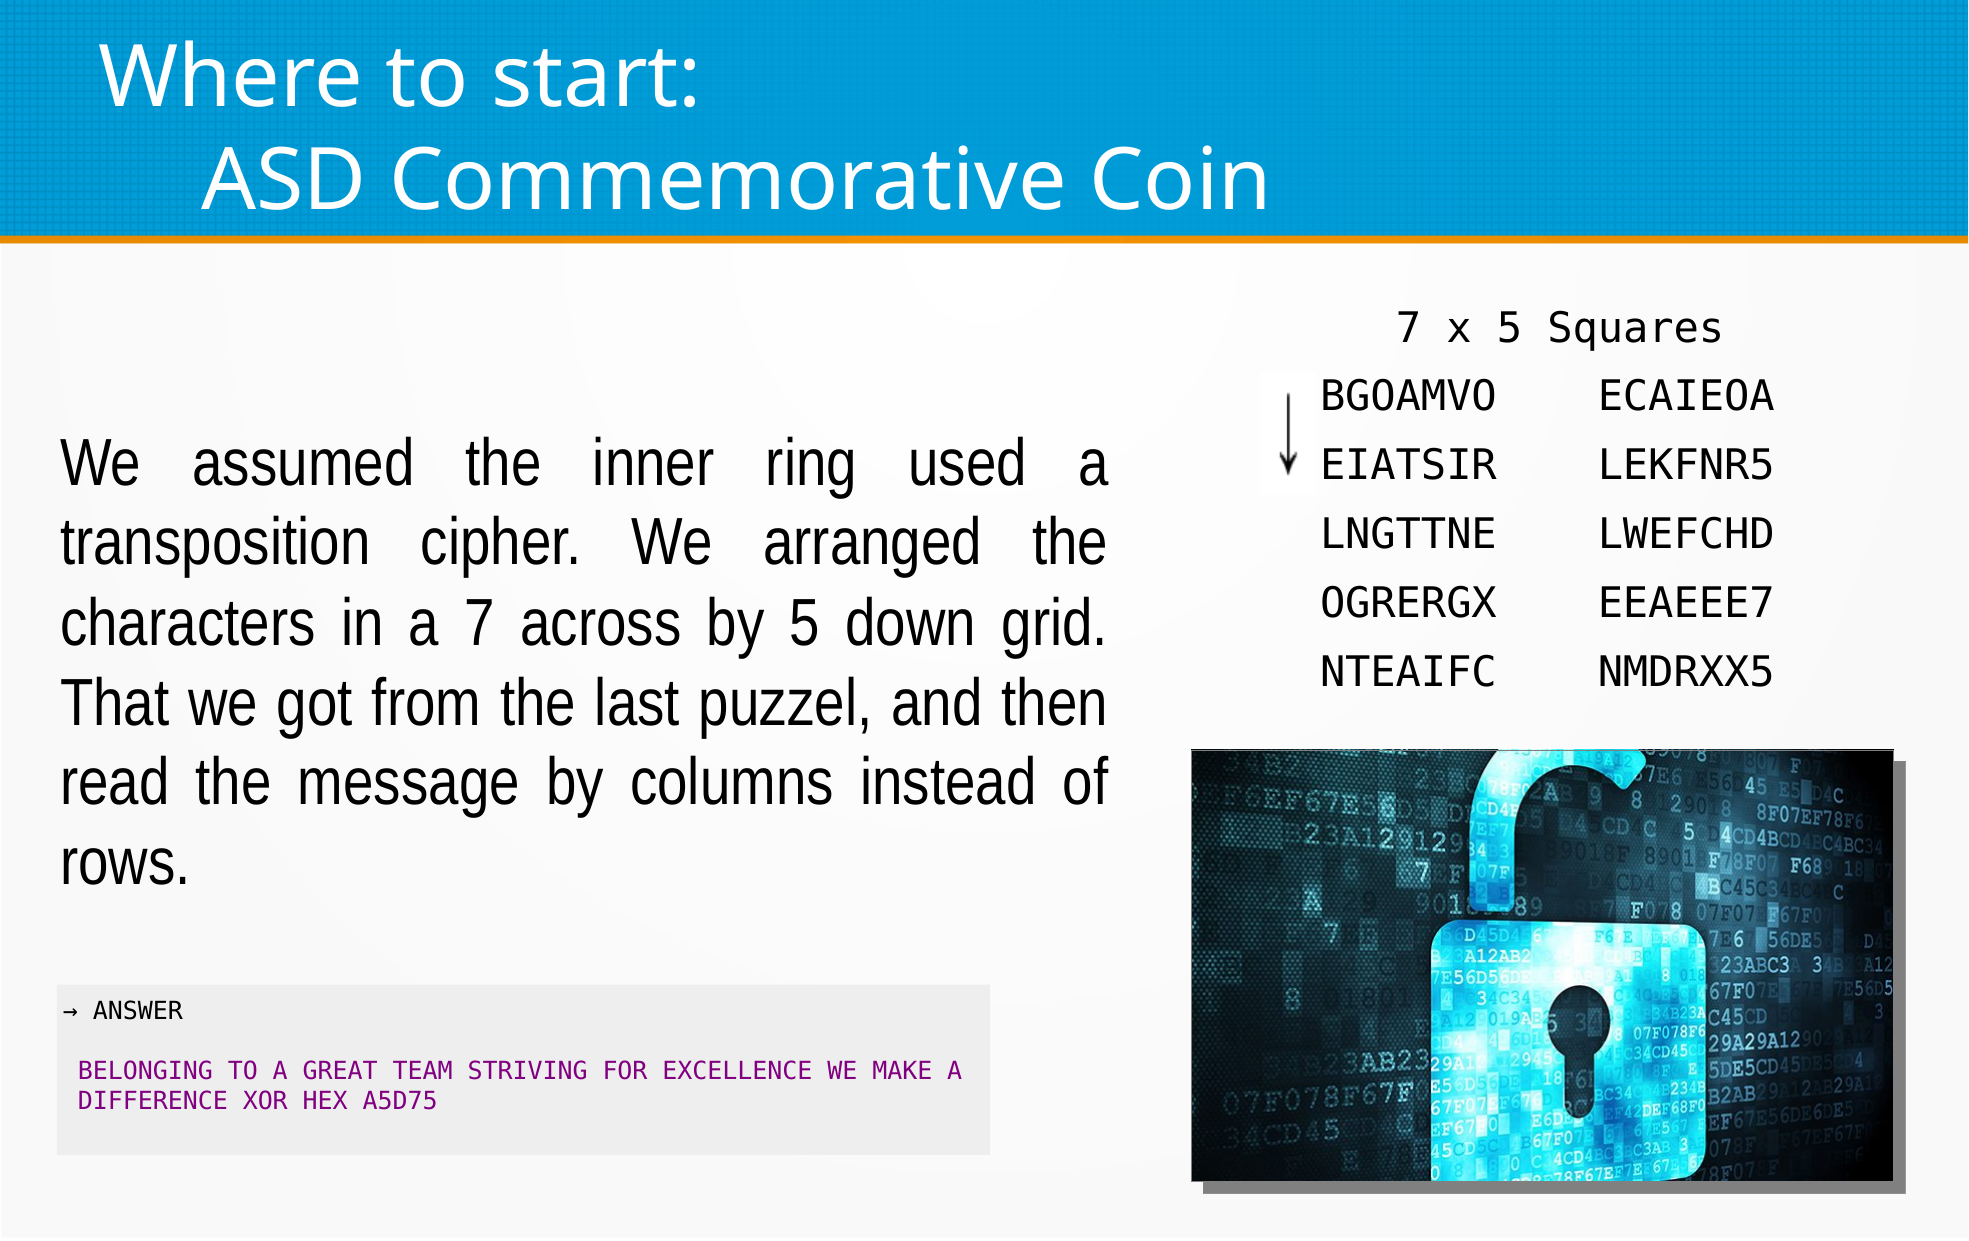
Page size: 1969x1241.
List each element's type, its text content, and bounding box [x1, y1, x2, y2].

picture [0, 236, 1969, 1241]
list 7 x 5 Squares BGOAMVO ECAIEOA EIATSIR LEKFNR5 LNGTTNE LWEFCHD OGRERGX EEAEEE7 NTEAIFC NMDRXX5 [1320, 300, 1830, 705]
text_box → ANSWER BELONGING TO A GREAT TEAM STRIVING FOR EXCELLENCE WE MAKE A DIFFERENCE XOR HEX A5D75 [56, 984, 990, 1155]
list We assumed the inner ring used a transposition cipher. We arranged the characters in a 7 across by 5 down grid. That we got from the last puzzel, and then read the message by columns instead of rows. [60, 309, 1110, 915]
title Where to start: ASD Commemorative Coin [98, 19, 1870, 227]
